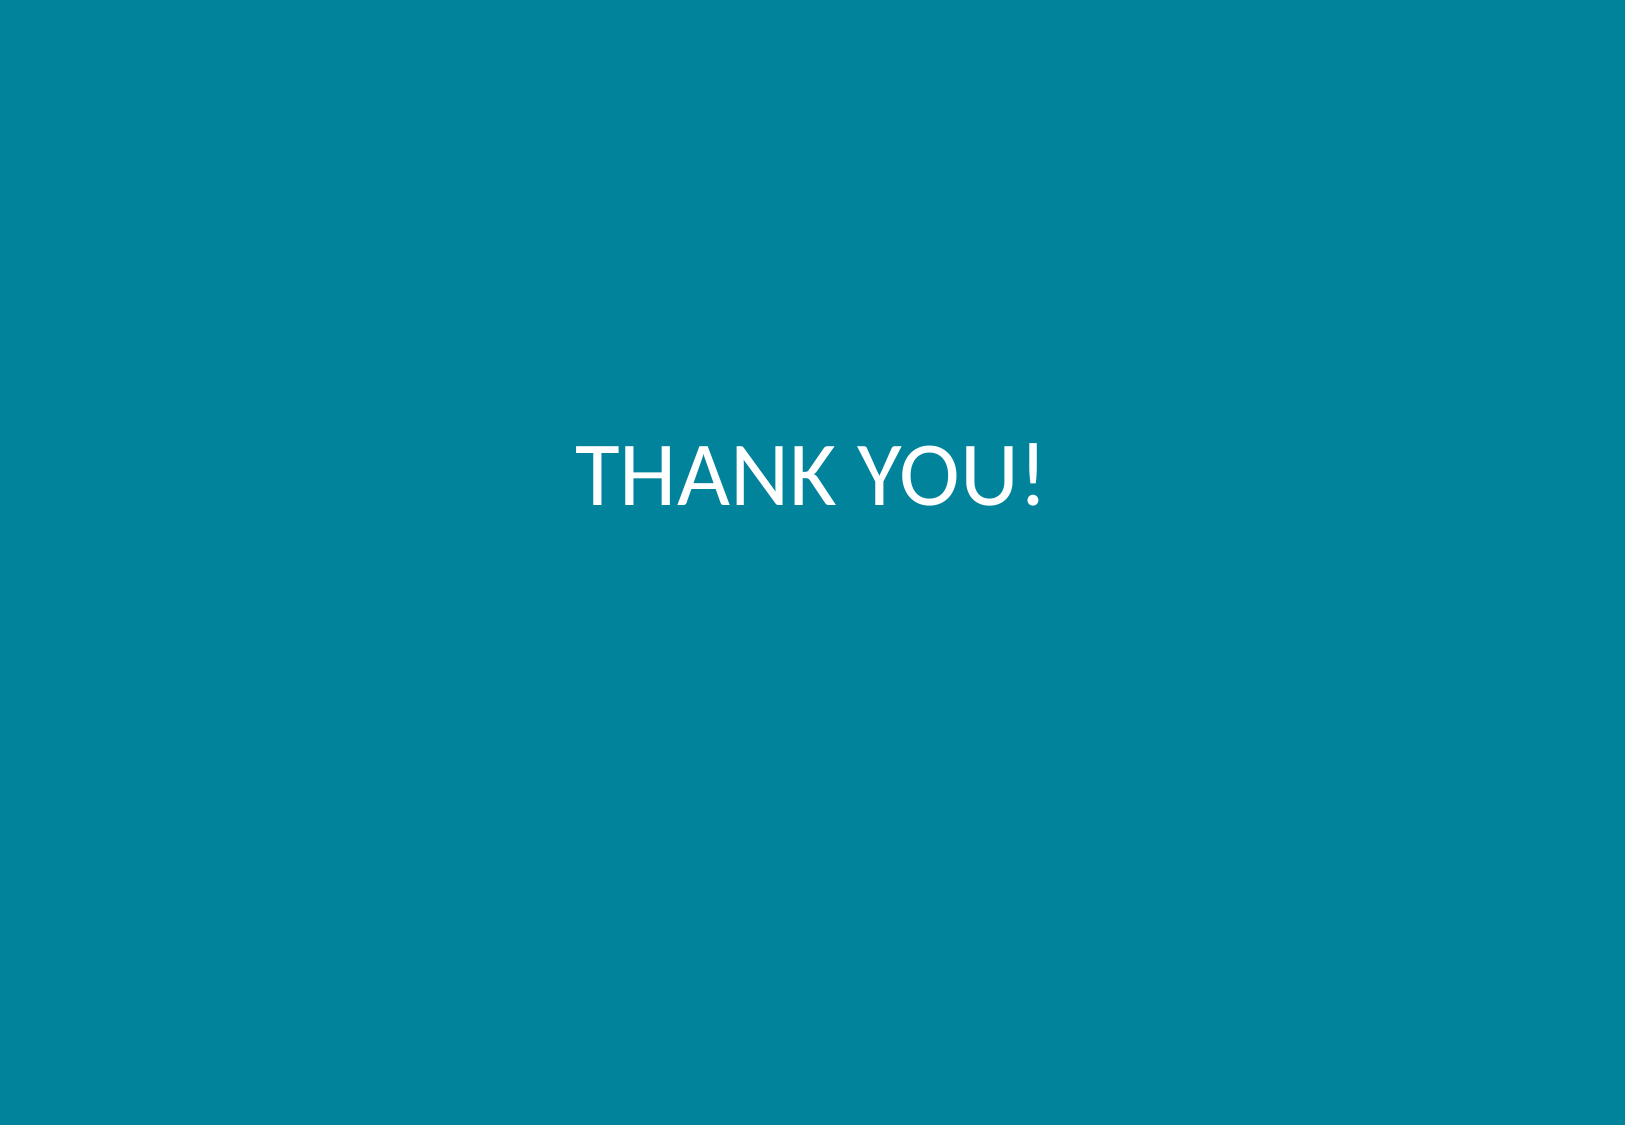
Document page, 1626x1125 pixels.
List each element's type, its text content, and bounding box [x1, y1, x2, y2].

title THANK YOU! [81, 375, 1544, 563]
